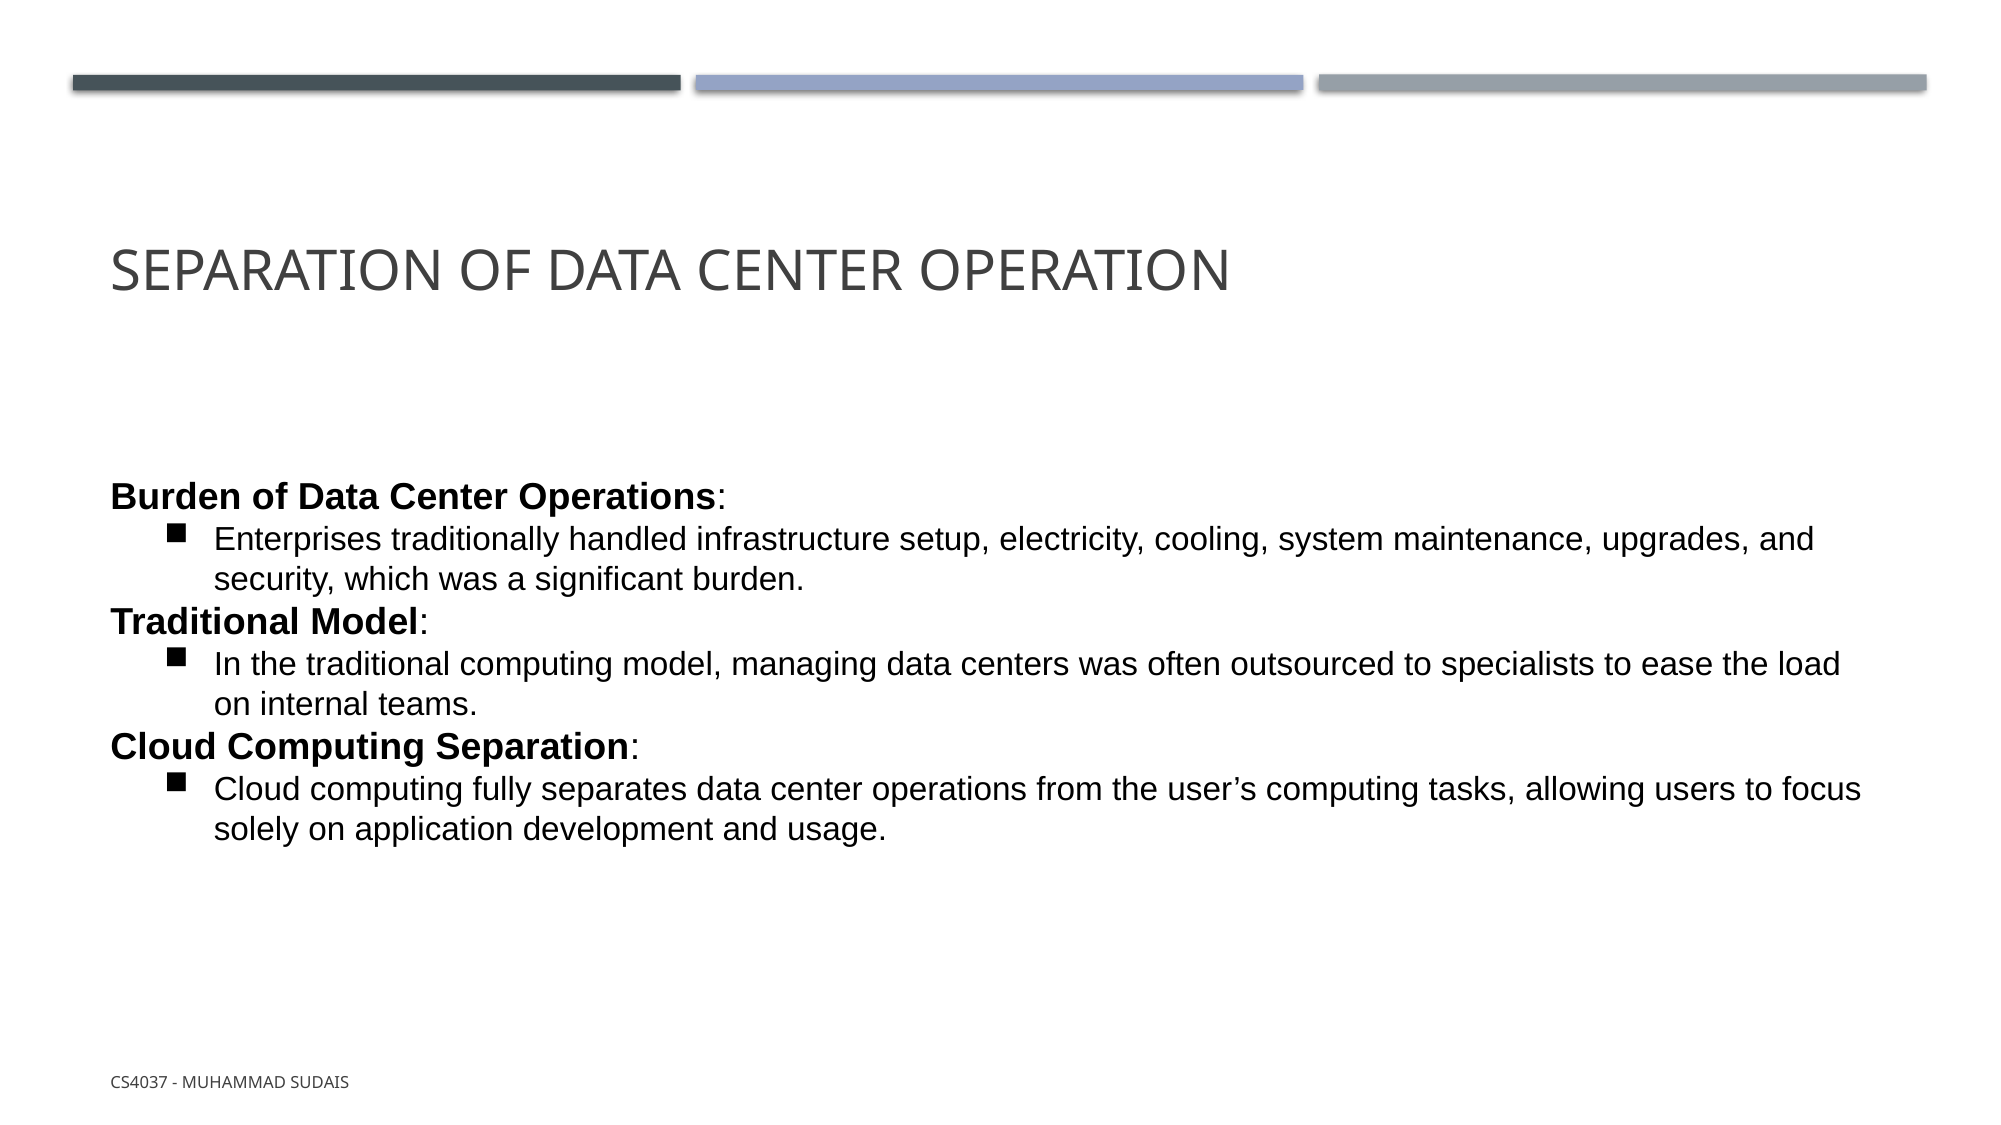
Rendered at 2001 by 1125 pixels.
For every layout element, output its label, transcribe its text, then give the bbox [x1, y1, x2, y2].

footer CS4037 - Muhammad Sudais [95, 1053, 1230, 1114]
title SEPARATION OF DATA CENTER OPERATION [95, 115, 1905, 311]
list Burden of Data Center Operations: Enterprises traditionally handled infrastructure setup, electricity, cooling, system maintenance, upgrades, and security, which was a significant burden. Traditional Model: In the traditional computing model, managing data centers was often outsourced to specialists to ease the load on internal teams. Cloud Computing Separation: Cloud computing fully separates data center operations from the user’s computing tasks, allowing users to focus solely on application development and usage. [95, 355, 1905, 1009]
